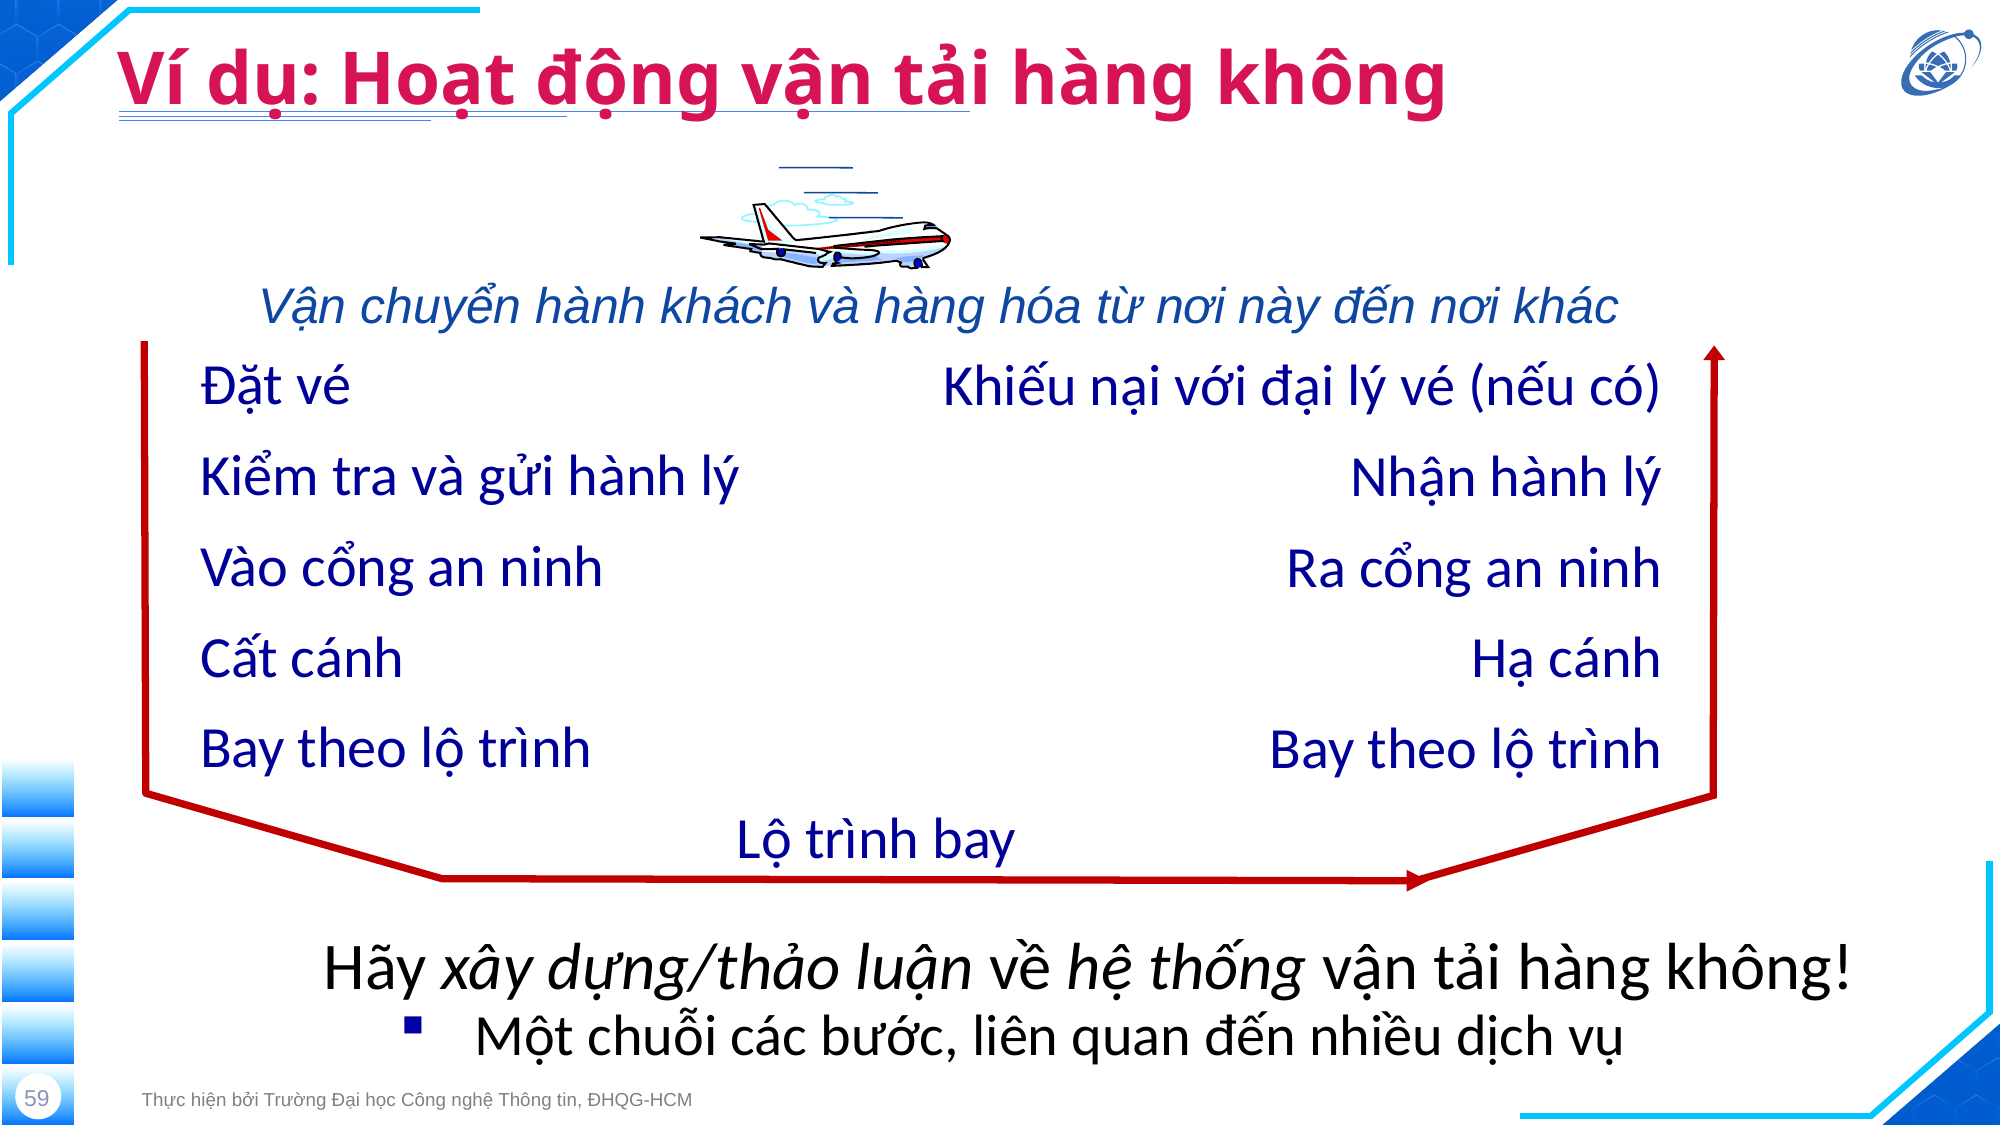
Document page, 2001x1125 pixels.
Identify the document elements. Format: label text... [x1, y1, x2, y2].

text_box Một chuỗi các bước, liên quan đến nhiều dịch vụ [384, 997, 1948, 1087]
text_box [1415, 879, 1429, 888]
text_box [1414, 345, 1721, 882]
footer Thực hiện bởi Trường Đại học Công nghệ Thông tin, ĐHQG-HCM [126, 1077, 834, 1121]
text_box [1909, 50, 1916, 58]
text_box Khiếu nại với đại lý vé (nếu có) Nhận hành lý Ra cổng an ninh Hạ cánh Bay theo lộ trình [928, 318, 1677, 788]
slide_number 59 [0, 1073, 117, 1122]
text_box Đặt vé Kiểm tra và gửi hành lý Vào cổng an ninh Cất cánh Bay theo lộ trình [185, 317, 755, 597]
title Ví dụ: Hoạt động vận tải hàng không [117, 28, 1863, 106]
text_box Vận chuyển hành khách và hàng hóa từ nơi này đến nơi khác [243, 265, 1635, 341]
text_box Hãy xây dựng/thảo luận về hệ thống vận tải hàng không! [308, 924, 1873, 1014]
text_box [144, 341, 1417, 881]
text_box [700, 167, 951, 270]
